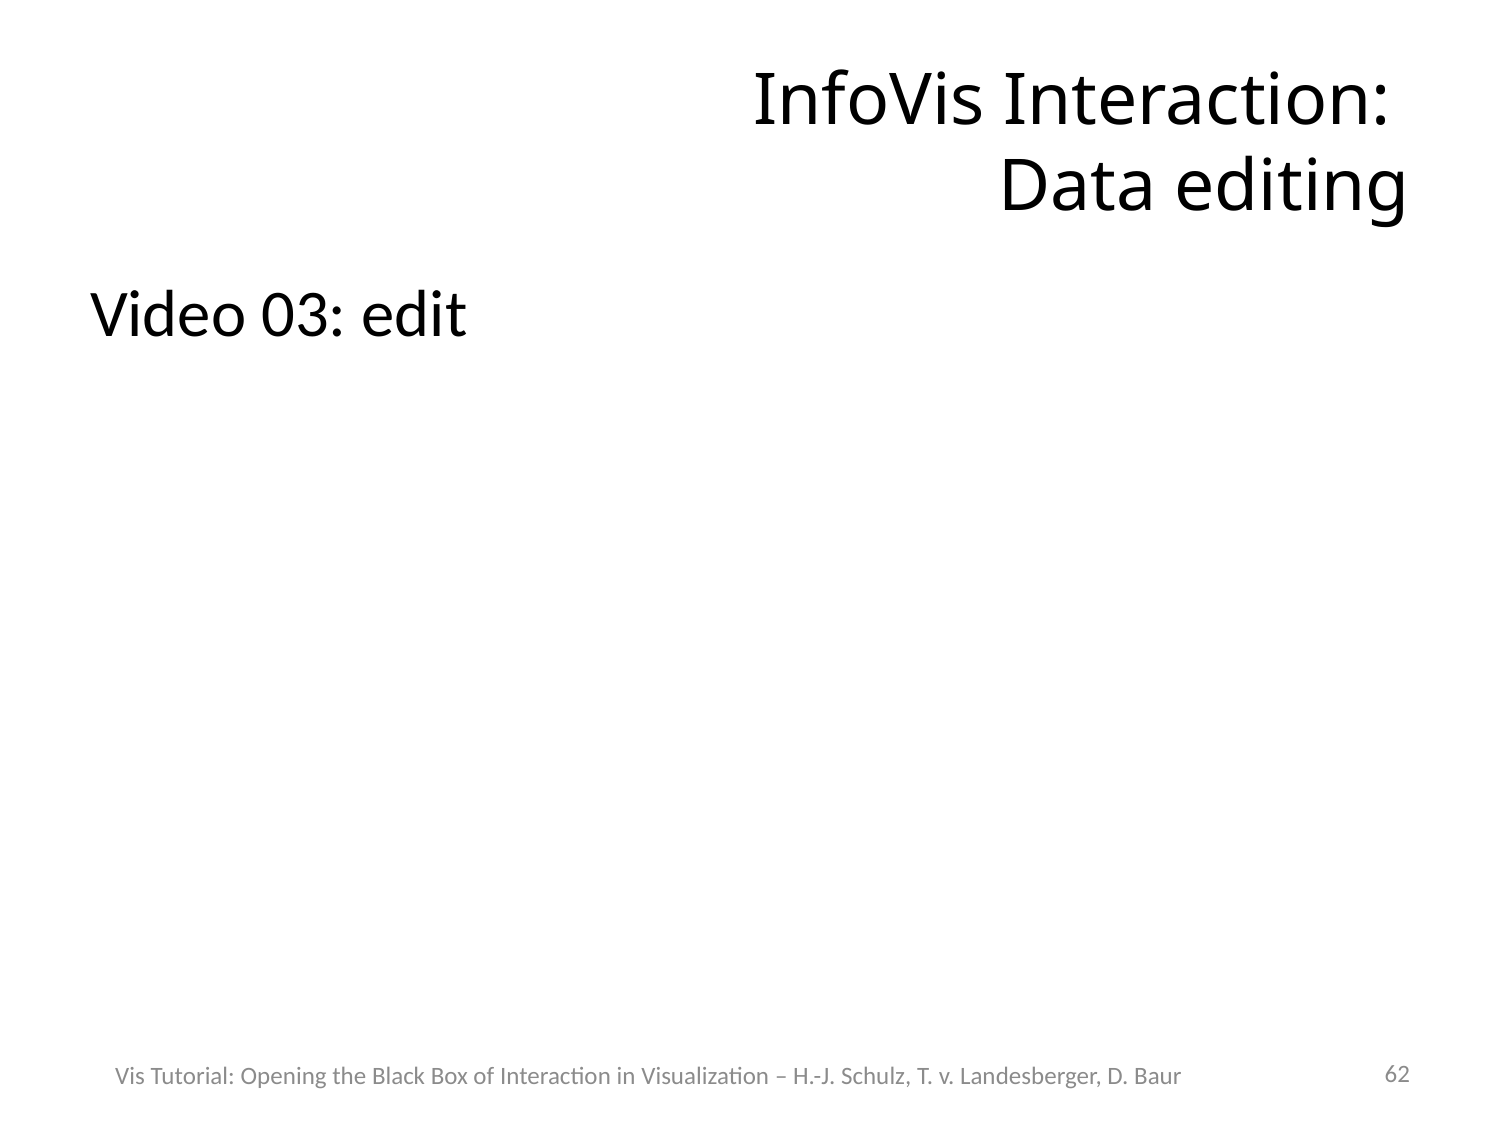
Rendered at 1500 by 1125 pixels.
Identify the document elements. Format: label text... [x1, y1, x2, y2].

slide_number 62 [1074, 1042, 1425, 1103]
footer Vis Tutorial: Opening the Black Box of Interaction in Visualization – H.-J. Schulz, T. v. Landesberger, D. Baur [76, 1046, 1074, 1103]
list Video 03: edit [75, 262, 1425, 906]
title InfoVis Interaction: Data editing [75, 45, 1425, 233]
